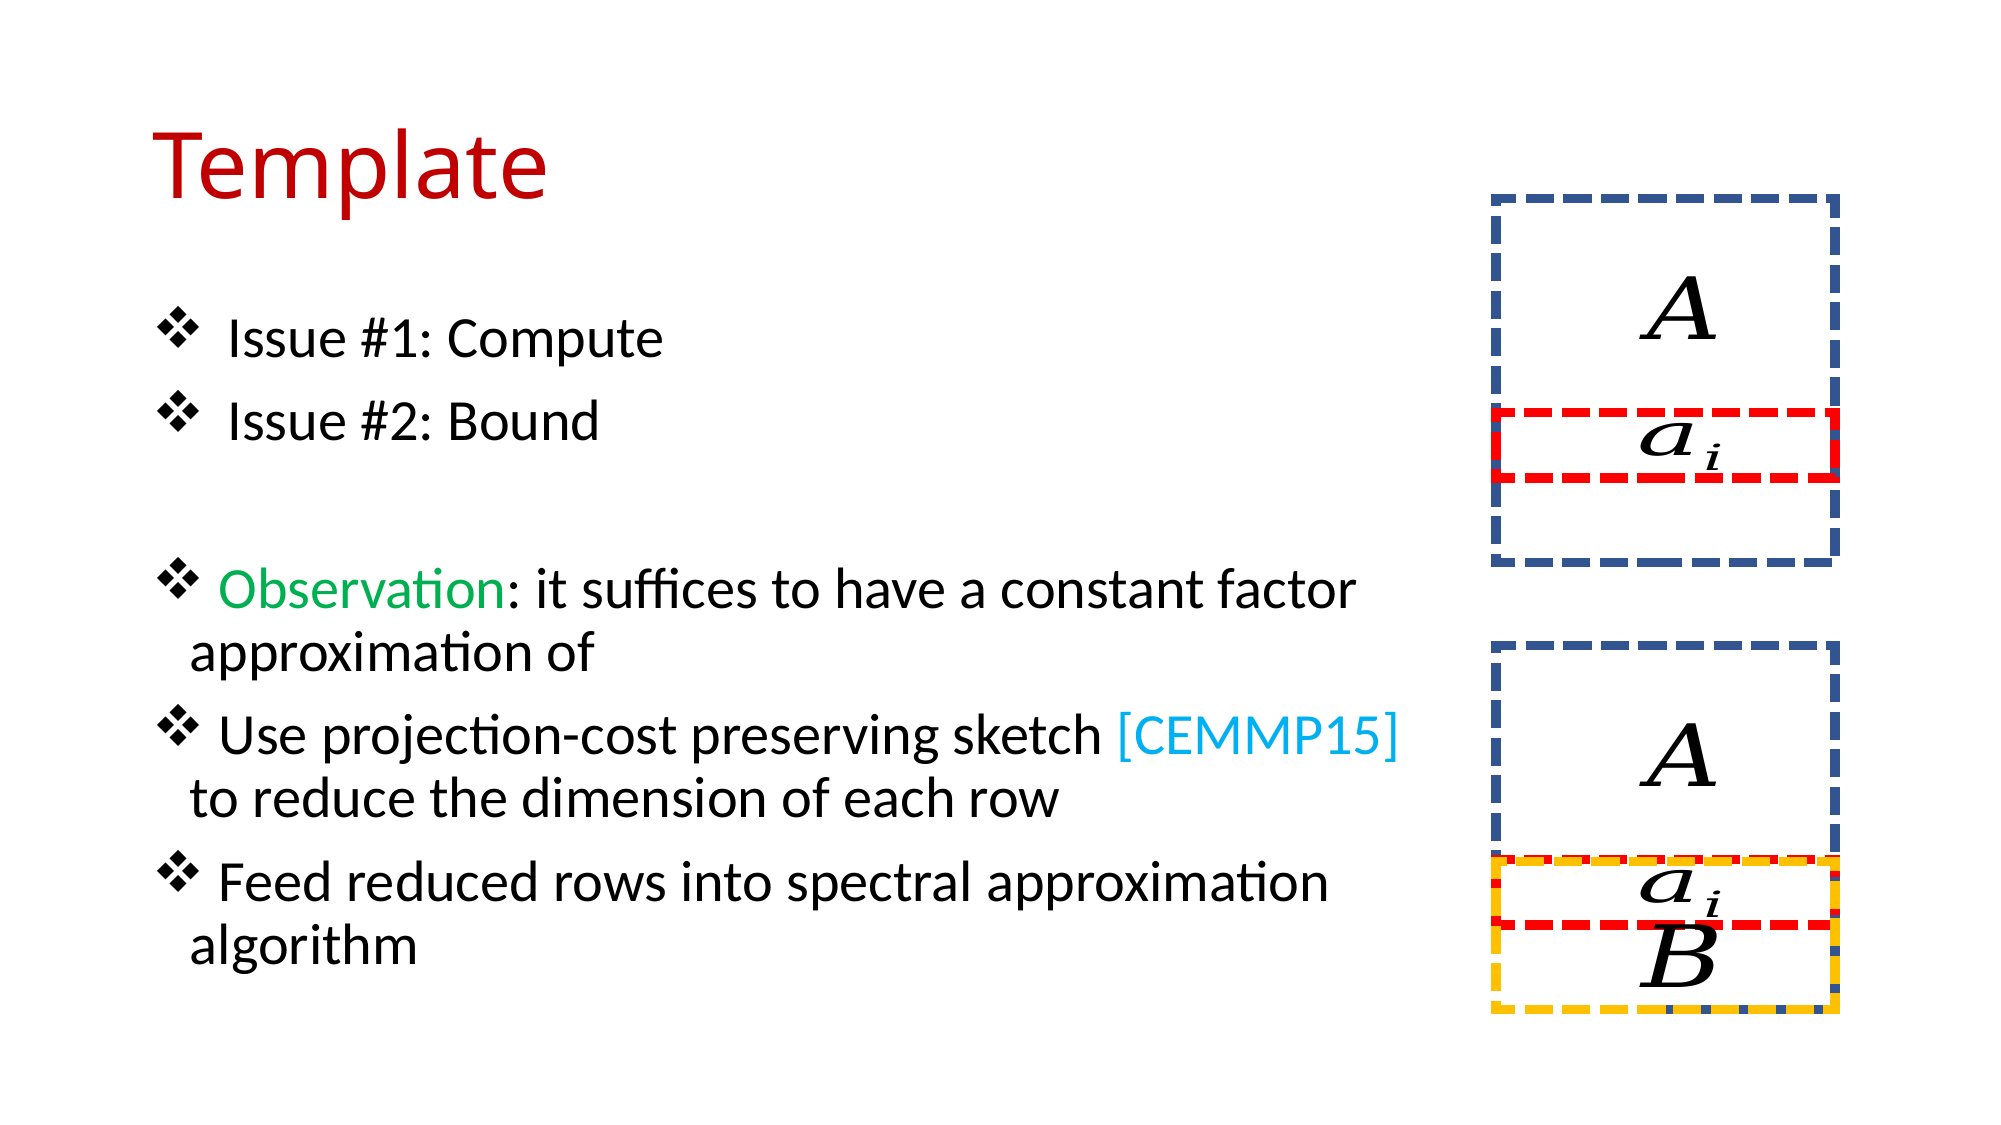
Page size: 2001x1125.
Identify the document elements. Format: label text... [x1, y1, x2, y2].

text_box [1495, 197, 1836, 412]
text_box [1495, 644, 1836, 859]
text_box [1495, 860, 1836, 1011]
title Template [137, 59, 1863, 278]
text_box [1495, 478, 1836, 563]
text_box [1495, 412, 1836, 479]
